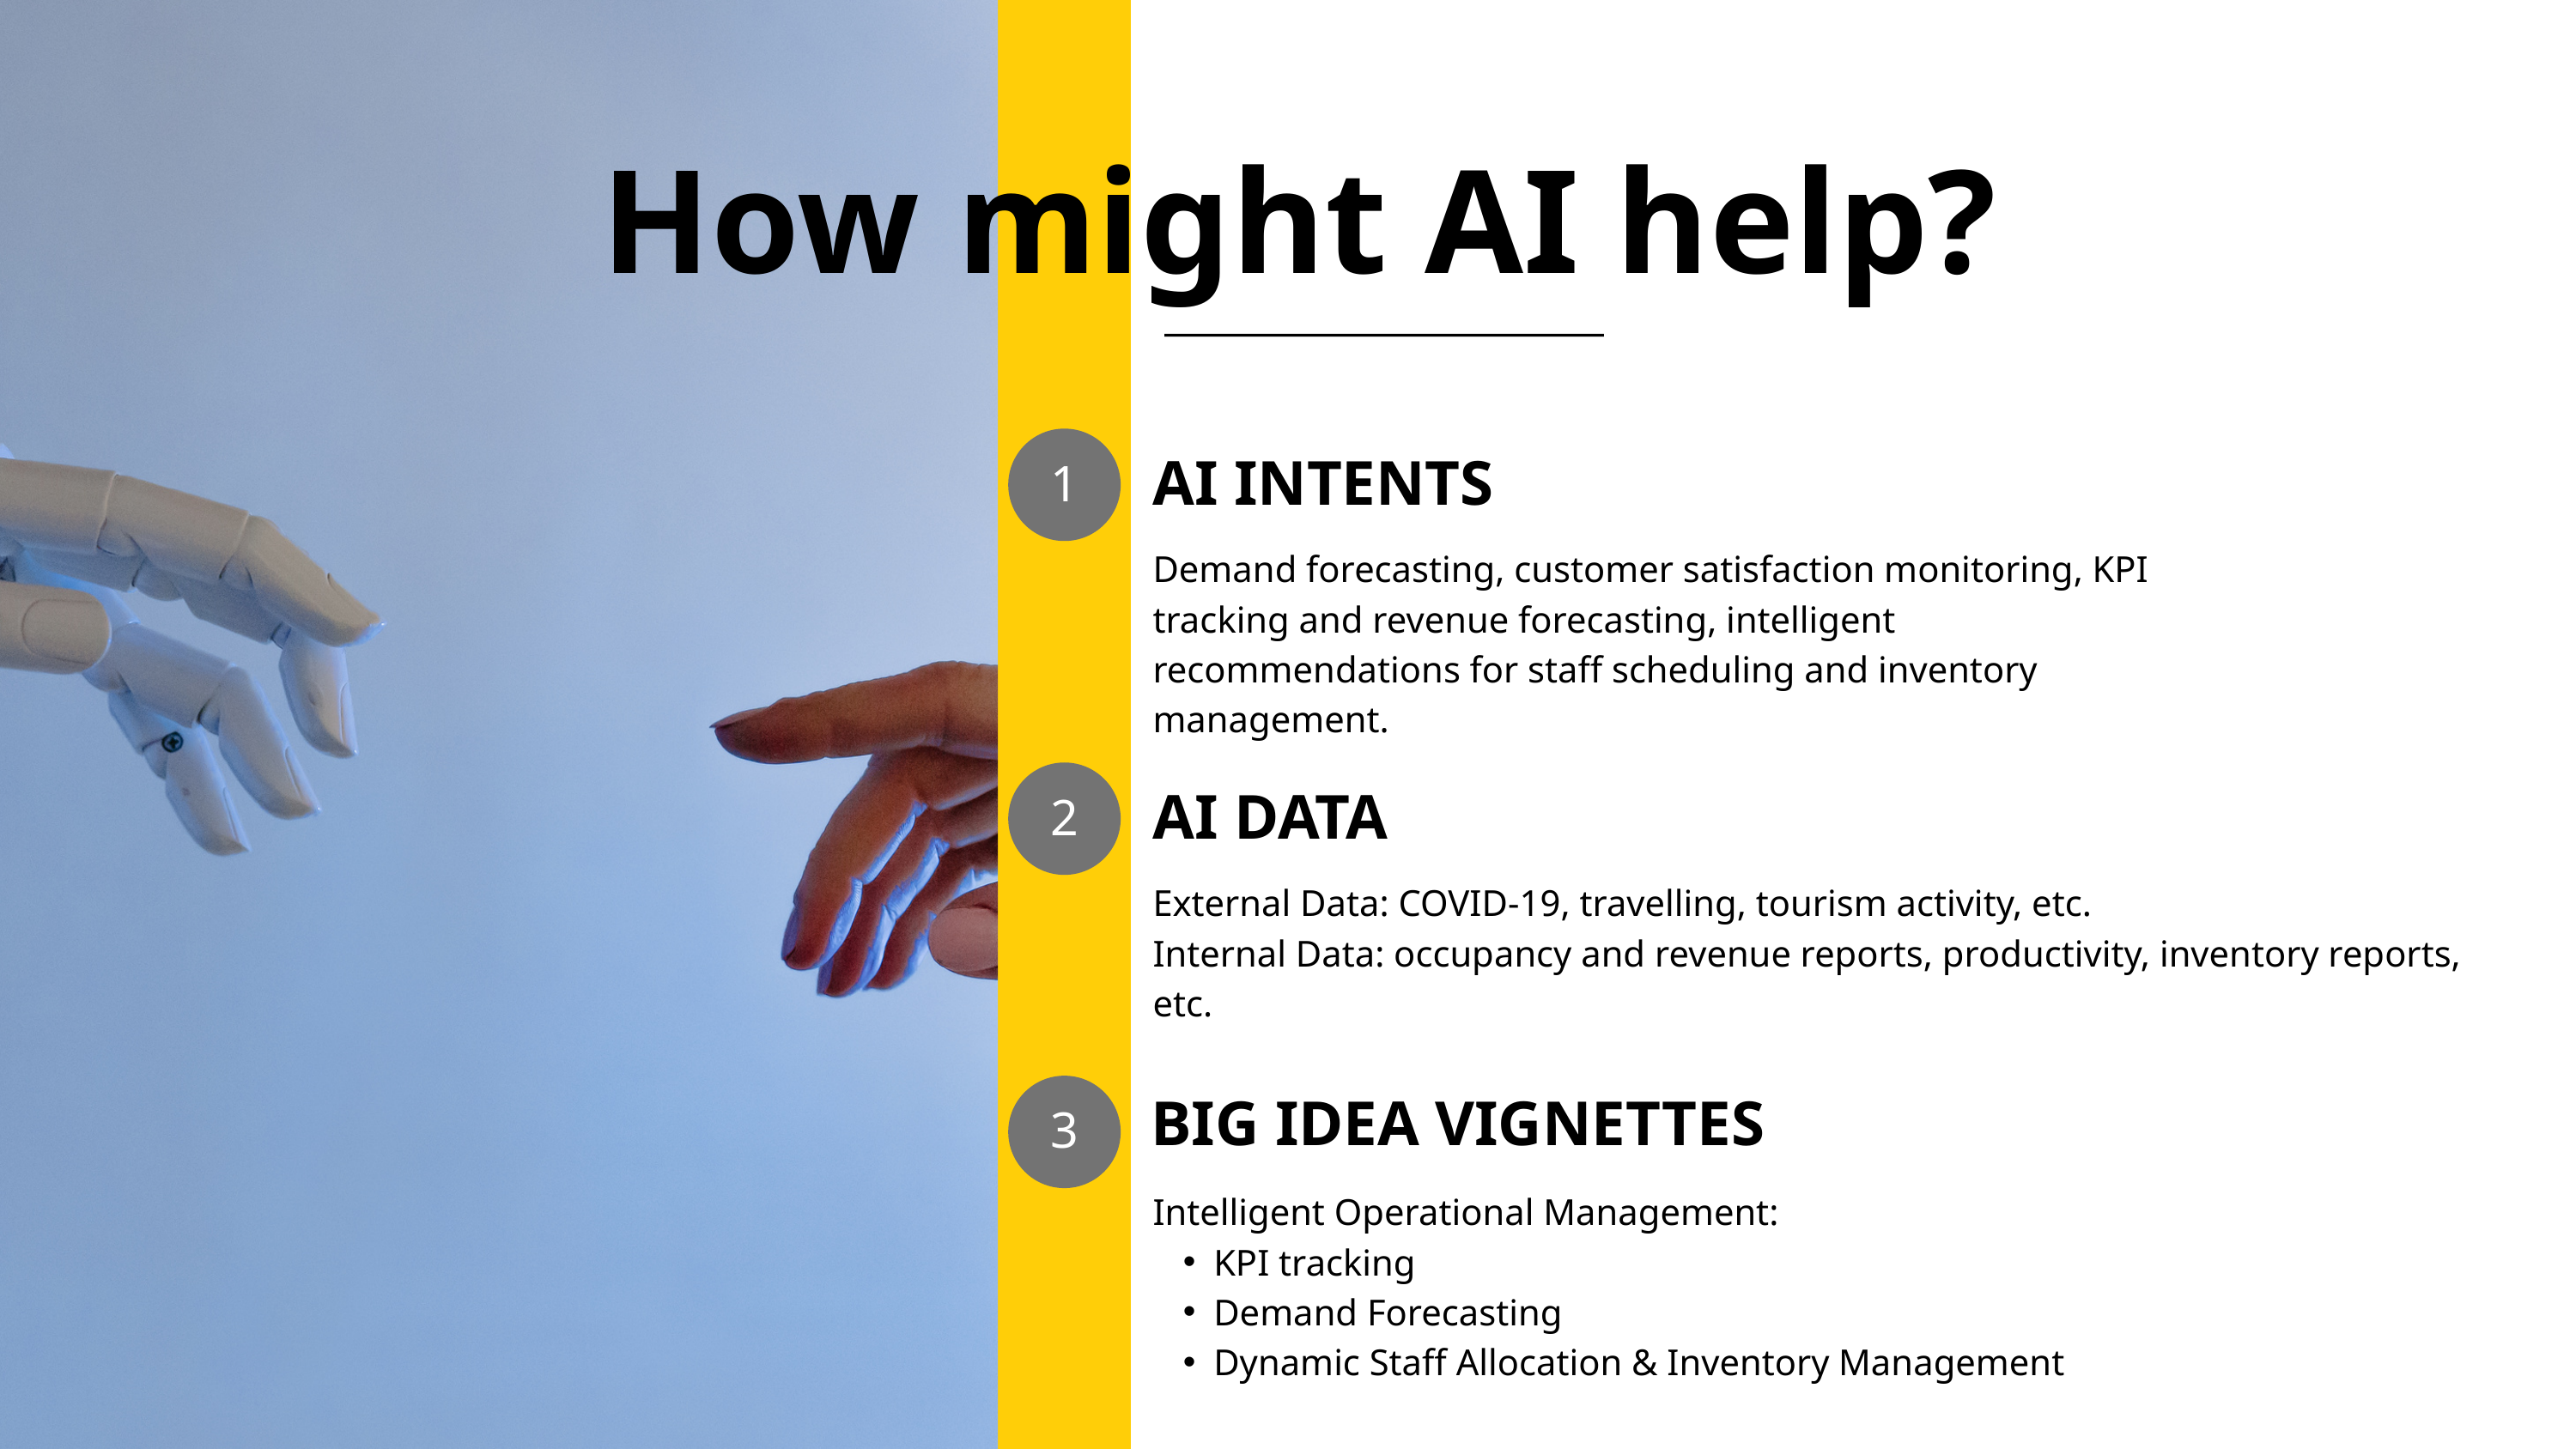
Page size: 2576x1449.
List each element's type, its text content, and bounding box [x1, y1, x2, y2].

text_box How might AI help? [1138, 159, 2211, 302]
text_box External Data: COVID-19, travelling, tourism activity, etc. Internal Data: occupancy and revenue reports, productivity, inventory reports, etc. [1152, 873, 2476, 1024]
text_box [1007, 428, 1121, 542]
text_box AI DATA [1152, 790, 1728, 852]
text_box Intelligent Operational Management: KPI tracking Demand Forecasting Dynamic Staff Allocation & Inventory Management [1152, 1182, 2211, 1383]
text_box BIG IDEA VIGNETTES [1151, 1096, 1923, 1158]
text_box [1007, 761, 1121, 876]
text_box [1007, 1075, 1121, 1189]
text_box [0, 0, 999, 1449]
text_box AI INTENTS [1152, 456, 1728, 518]
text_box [999, 0, 1132, 1449]
text_box Demand forecasting, customer satisfaction monitoring, KPI tracking and revenue forecasting, intelligent recommendations for staff scheduling and inventory management. [1152, 539, 2211, 740]
